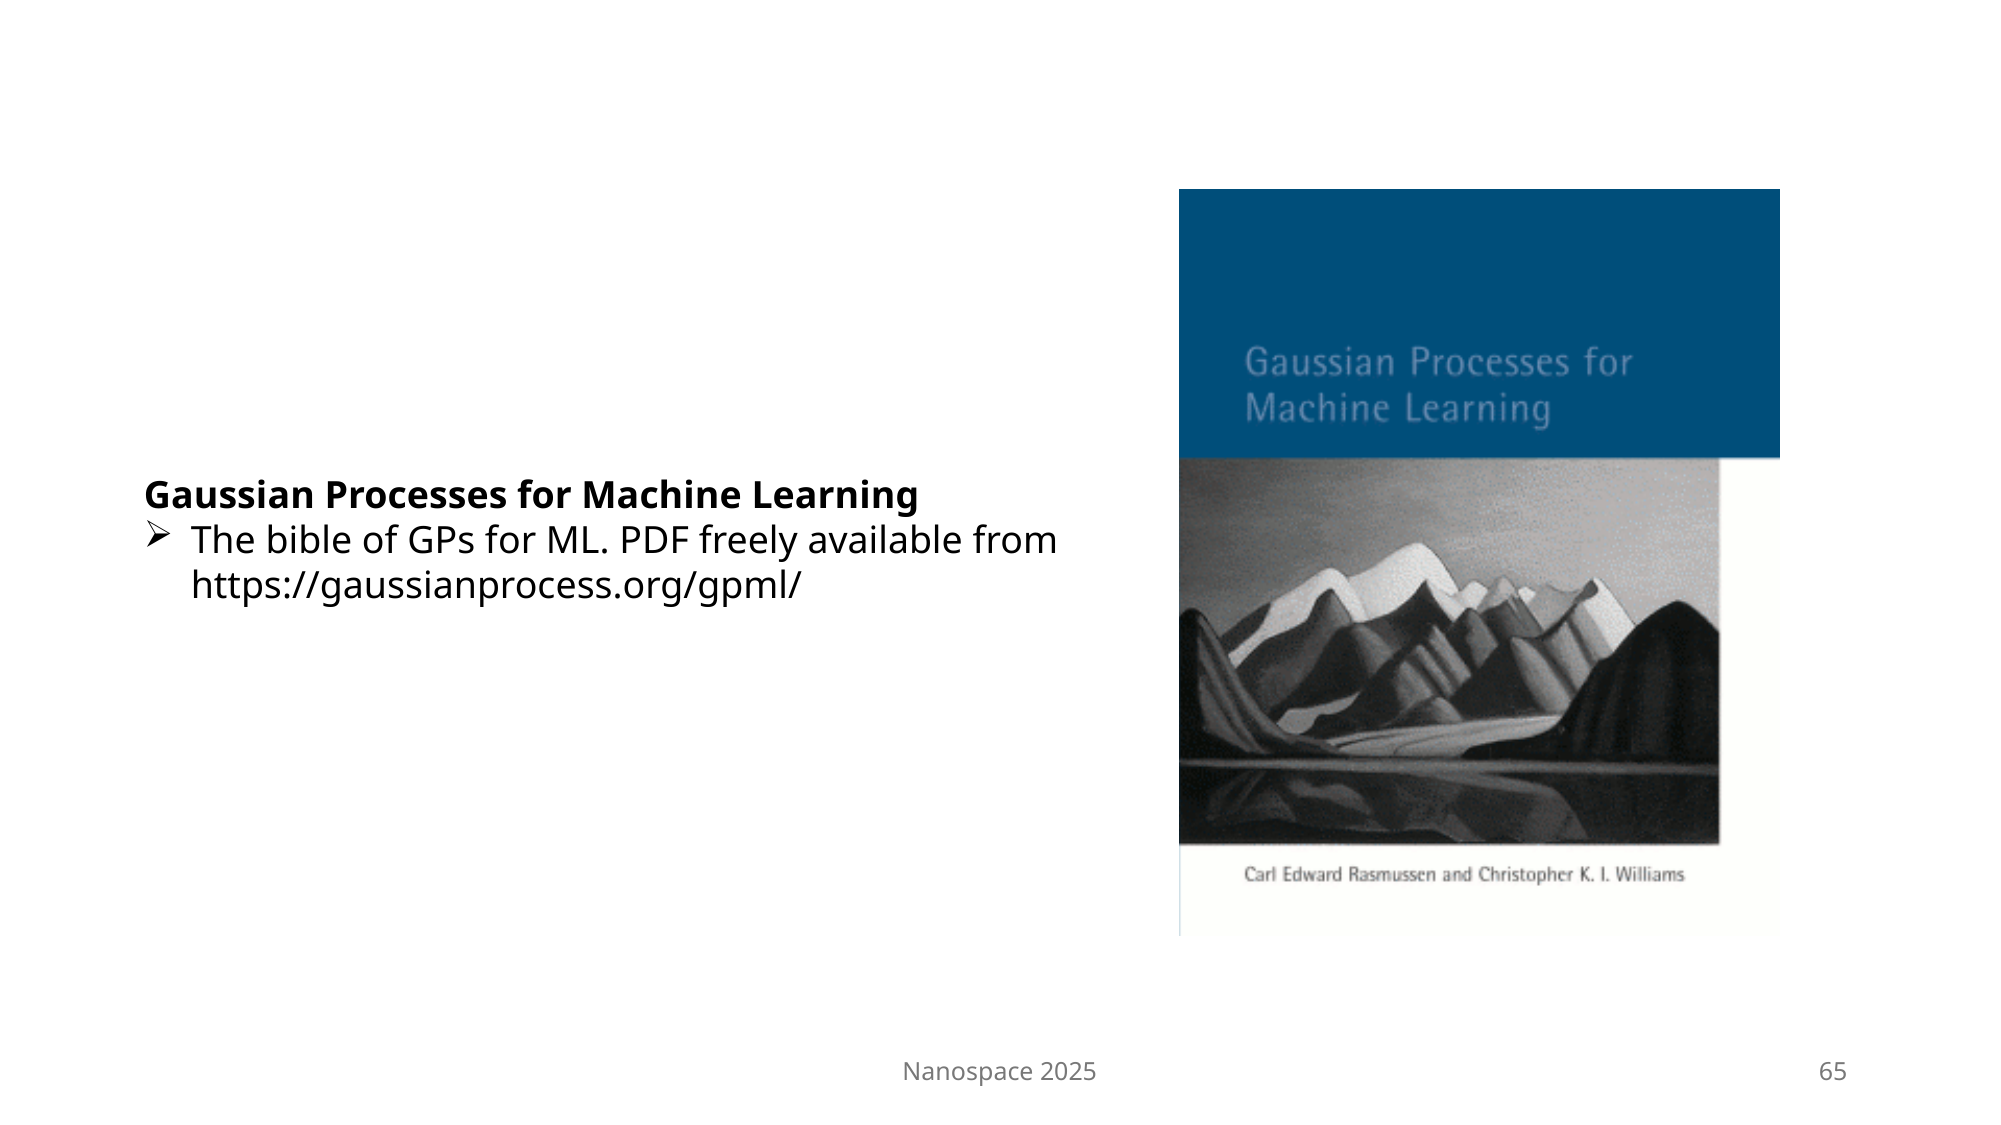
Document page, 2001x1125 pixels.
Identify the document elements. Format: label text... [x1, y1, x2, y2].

footer Nanospace 2025 [662, 1042, 1338, 1103]
picture [1178, 189, 1780, 936]
text_box Gaussian Processes for Machine Learning The bible of GPs for ML. PDF freely available from https://gaussianprocess.org/gpml/ [129, 463, 1130, 659]
slide_number 65 [1412, 1042, 1863, 1103]
